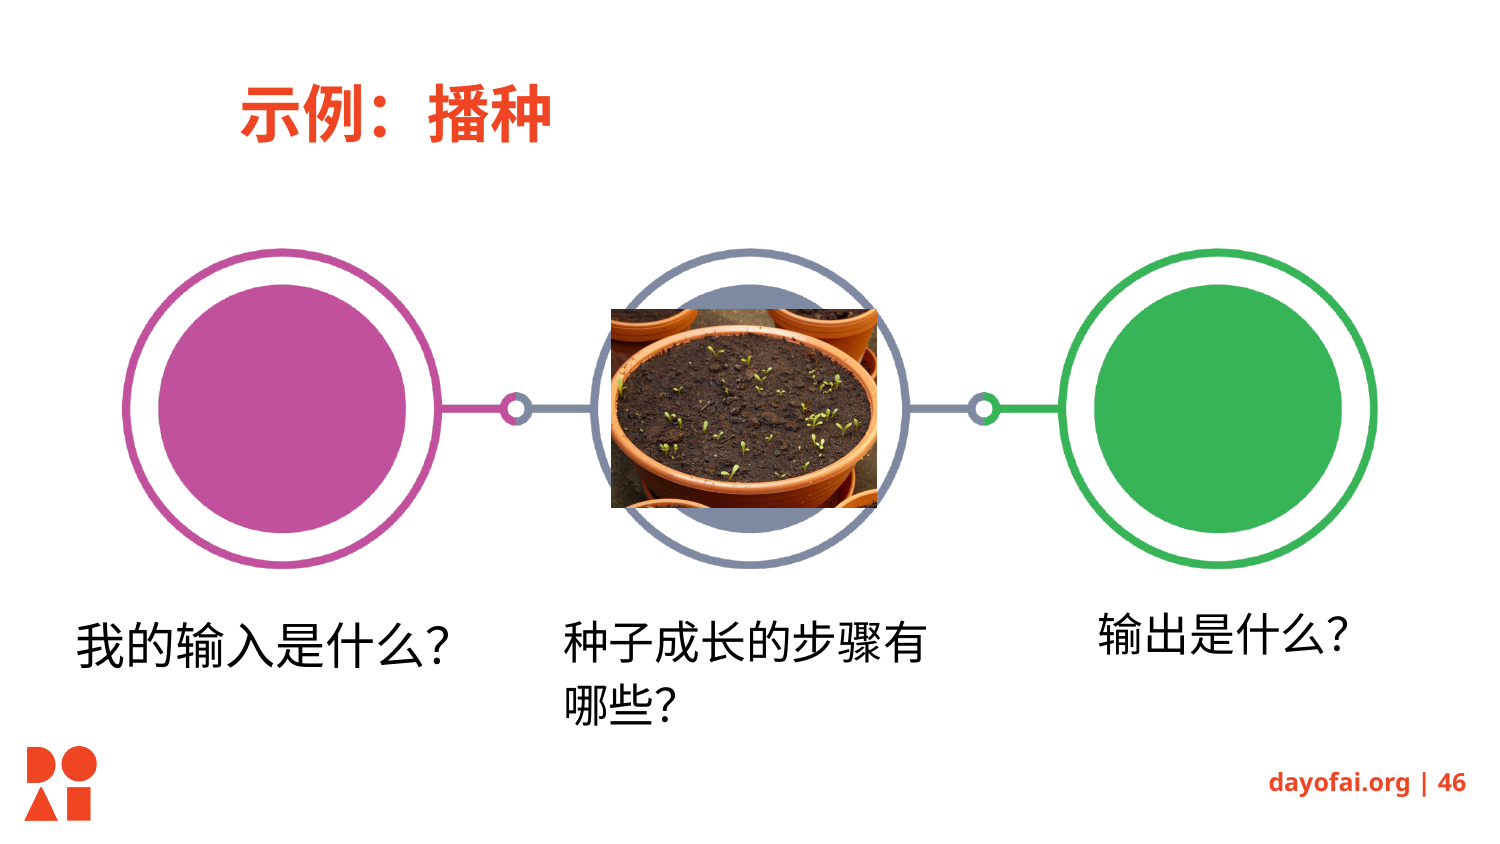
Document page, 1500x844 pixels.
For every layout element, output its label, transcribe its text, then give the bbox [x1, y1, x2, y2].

text_box 我的输入是什么？ [44, 590, 507, 665]
slide_number dayofai.org | [1094, 751, 1482, 816]
picture [121, 248, 1379, 569]
title 示例：播种 [224, 59, 1416, 154]
text_box 输出是什么？ [1082, 590, 1416, 734]
text_box 种子成长的步骤有哪些？ [548, 590, 986, 810]
picture [23, 745, 97, 821]
